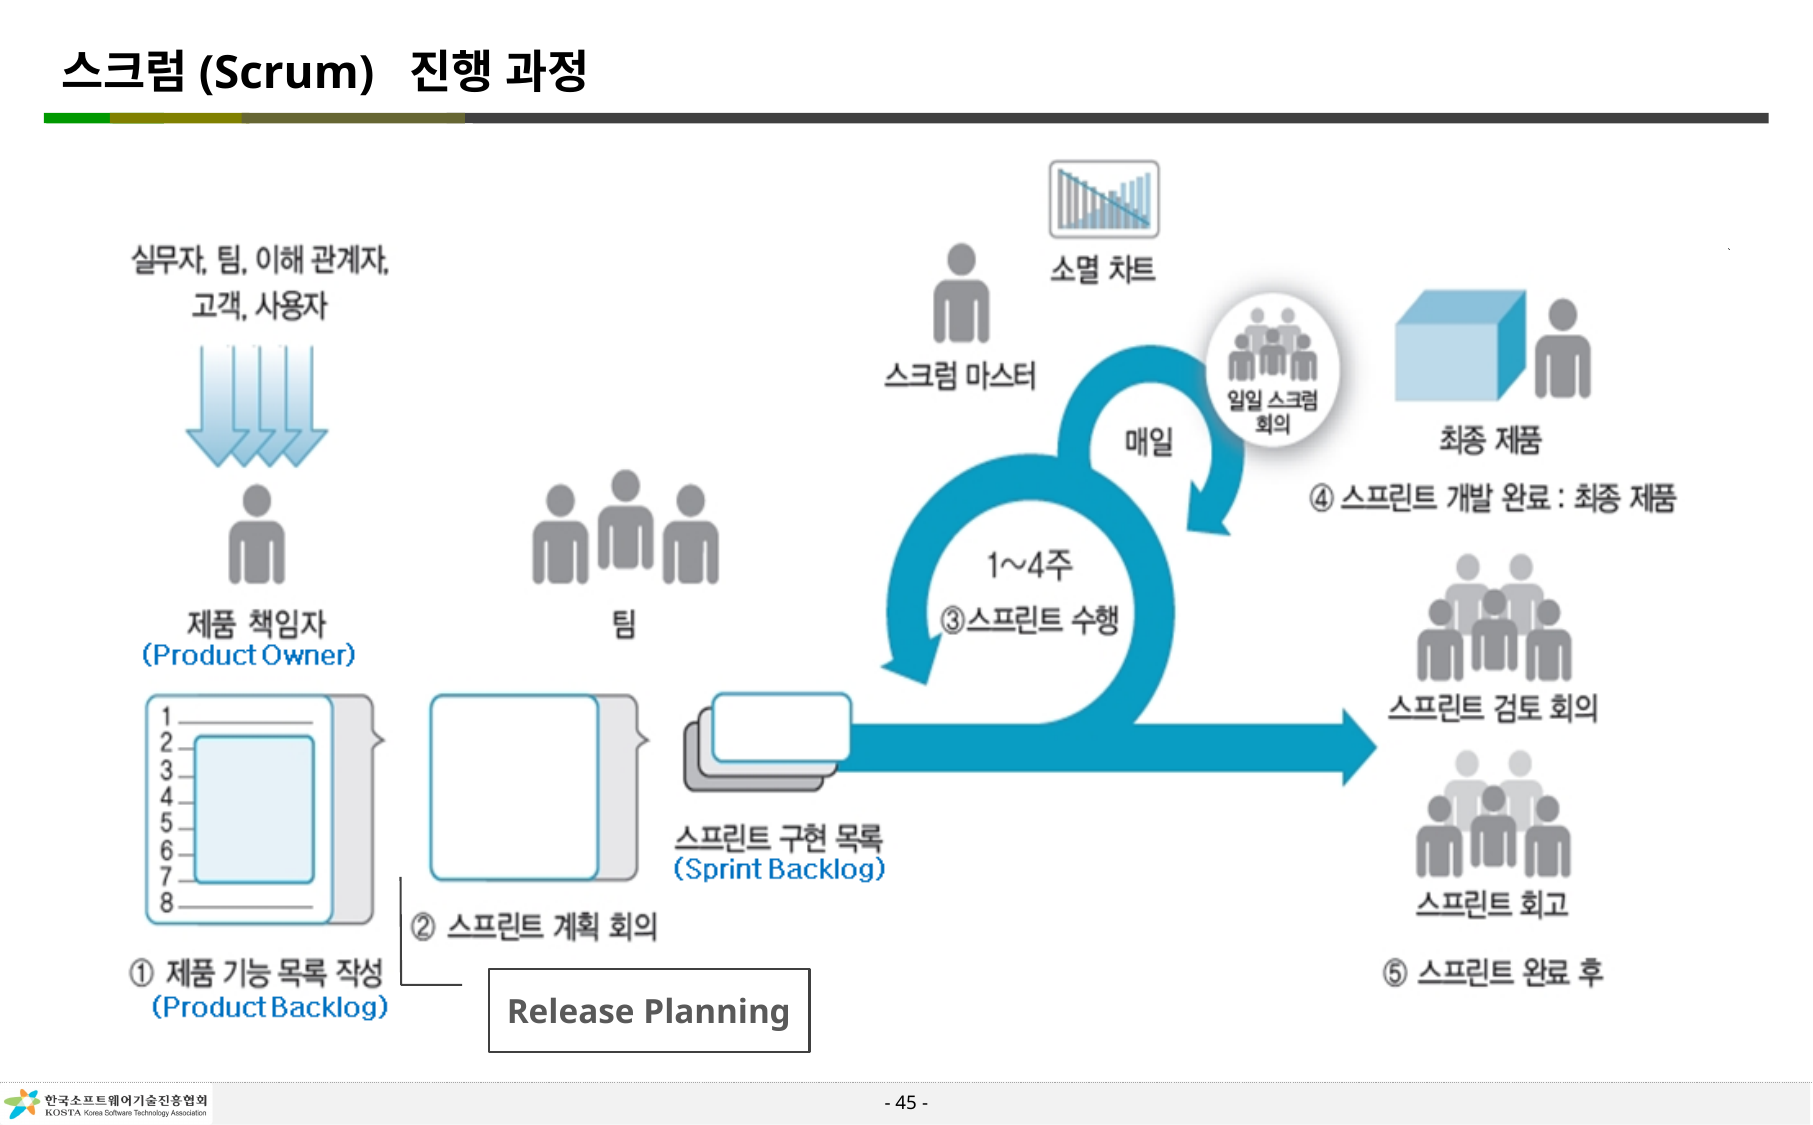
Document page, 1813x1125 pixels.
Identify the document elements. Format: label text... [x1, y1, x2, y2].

title 스크럼(Scrum) 진행 과정 [55, 22, 1557, 118]
picture [0, 1082, 213, 1125]
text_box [124, 158, 1687, 1053]
